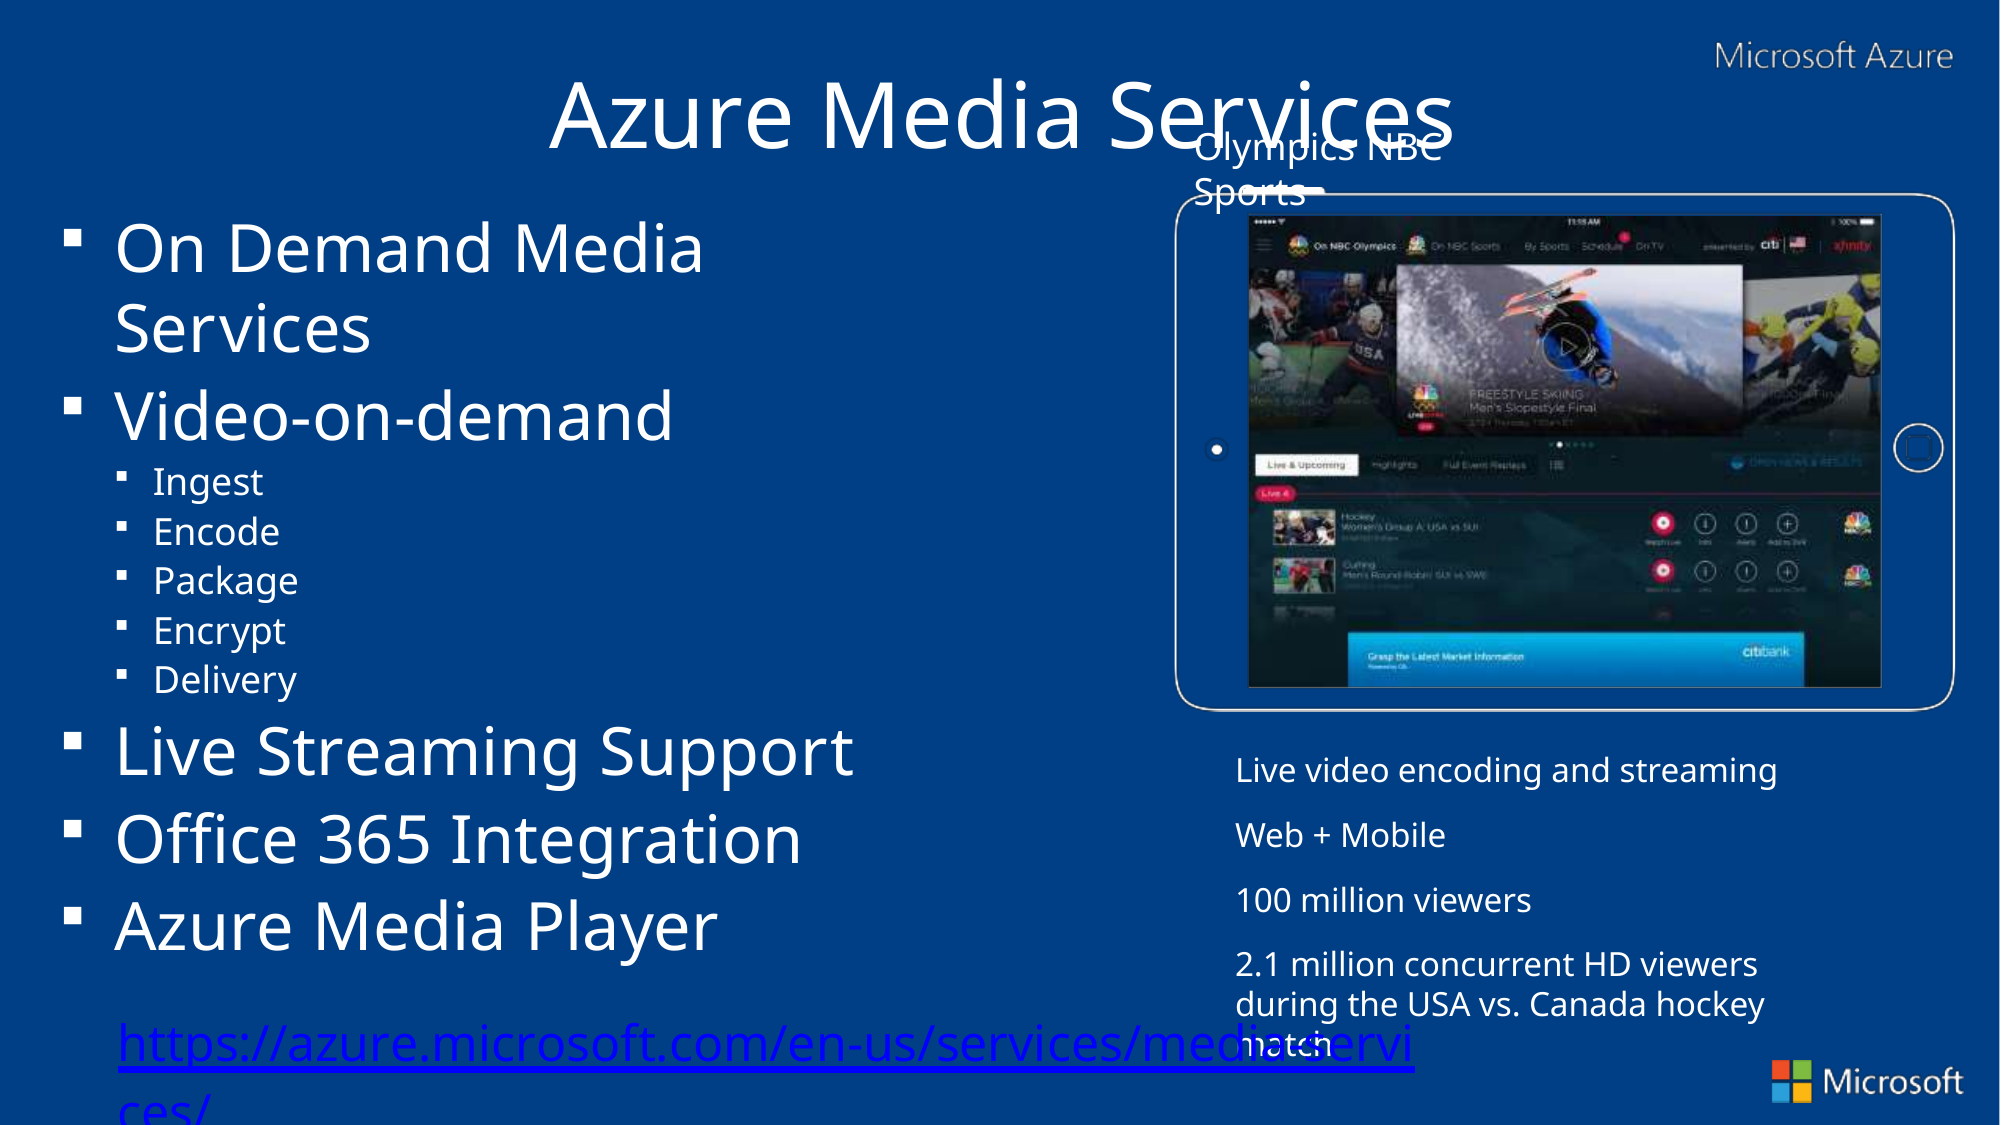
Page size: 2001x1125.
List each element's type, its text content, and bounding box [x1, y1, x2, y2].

picture [1698, 24, 1972, 87]
title Azure Media Services [53, 58, 1947, 173]
text_box Live video encoding and streaming Web + Mobile 100 million viewers 2.1 million concurrent HD viewers during the USA vs. Canada hockey match [1232, 723, 1853, 1064]
picture [1771, 1060, 1964, 1103]
text_box Olympics NBC Sports [1191, 122, 1548, 213]
text_box [1174, 187, 1956, 712]
text_box https://azure.microsoft.com/en-us/services/media-services/ [115, 1011, 1432, 1125]
text_box On Demand Media Services Video-on-demand Ingest Encode Package Encrypt Delivery Live Streaming Support Office 365 Integration Azure Media Player [57, 205, 897, 964]
